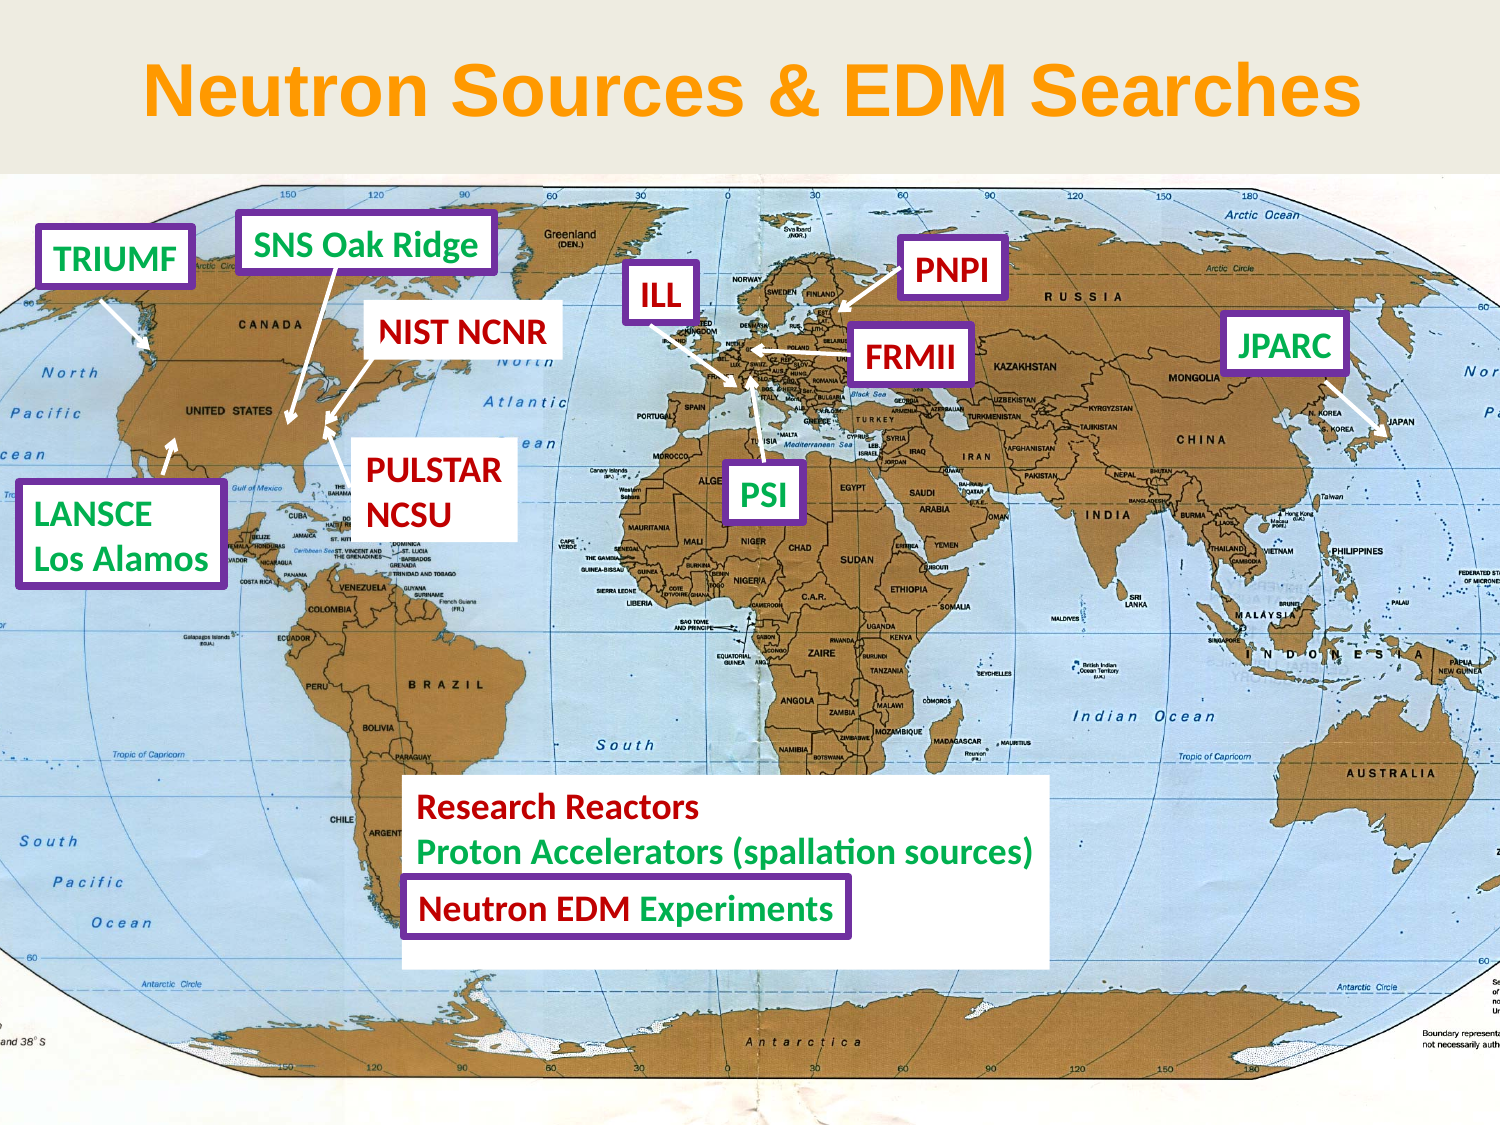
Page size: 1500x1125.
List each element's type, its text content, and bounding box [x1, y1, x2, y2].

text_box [162, 437, 176, 476]
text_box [287, 262, 338, 426]
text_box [749, 349, 851, 356]
picture [0, 174, 1500, 1125]
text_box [649, 324, 738, 388]
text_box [99, 299, 151, 351]
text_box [837, 267, 901, 313]
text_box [1324, 380, 1388, 438]
title Neutron Sources & EDM Searches [12, 12, 1495, 161]
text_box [749, 374, 765, 463]
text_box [341, 337, 388, 426]
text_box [324, 424, 351, 488]
